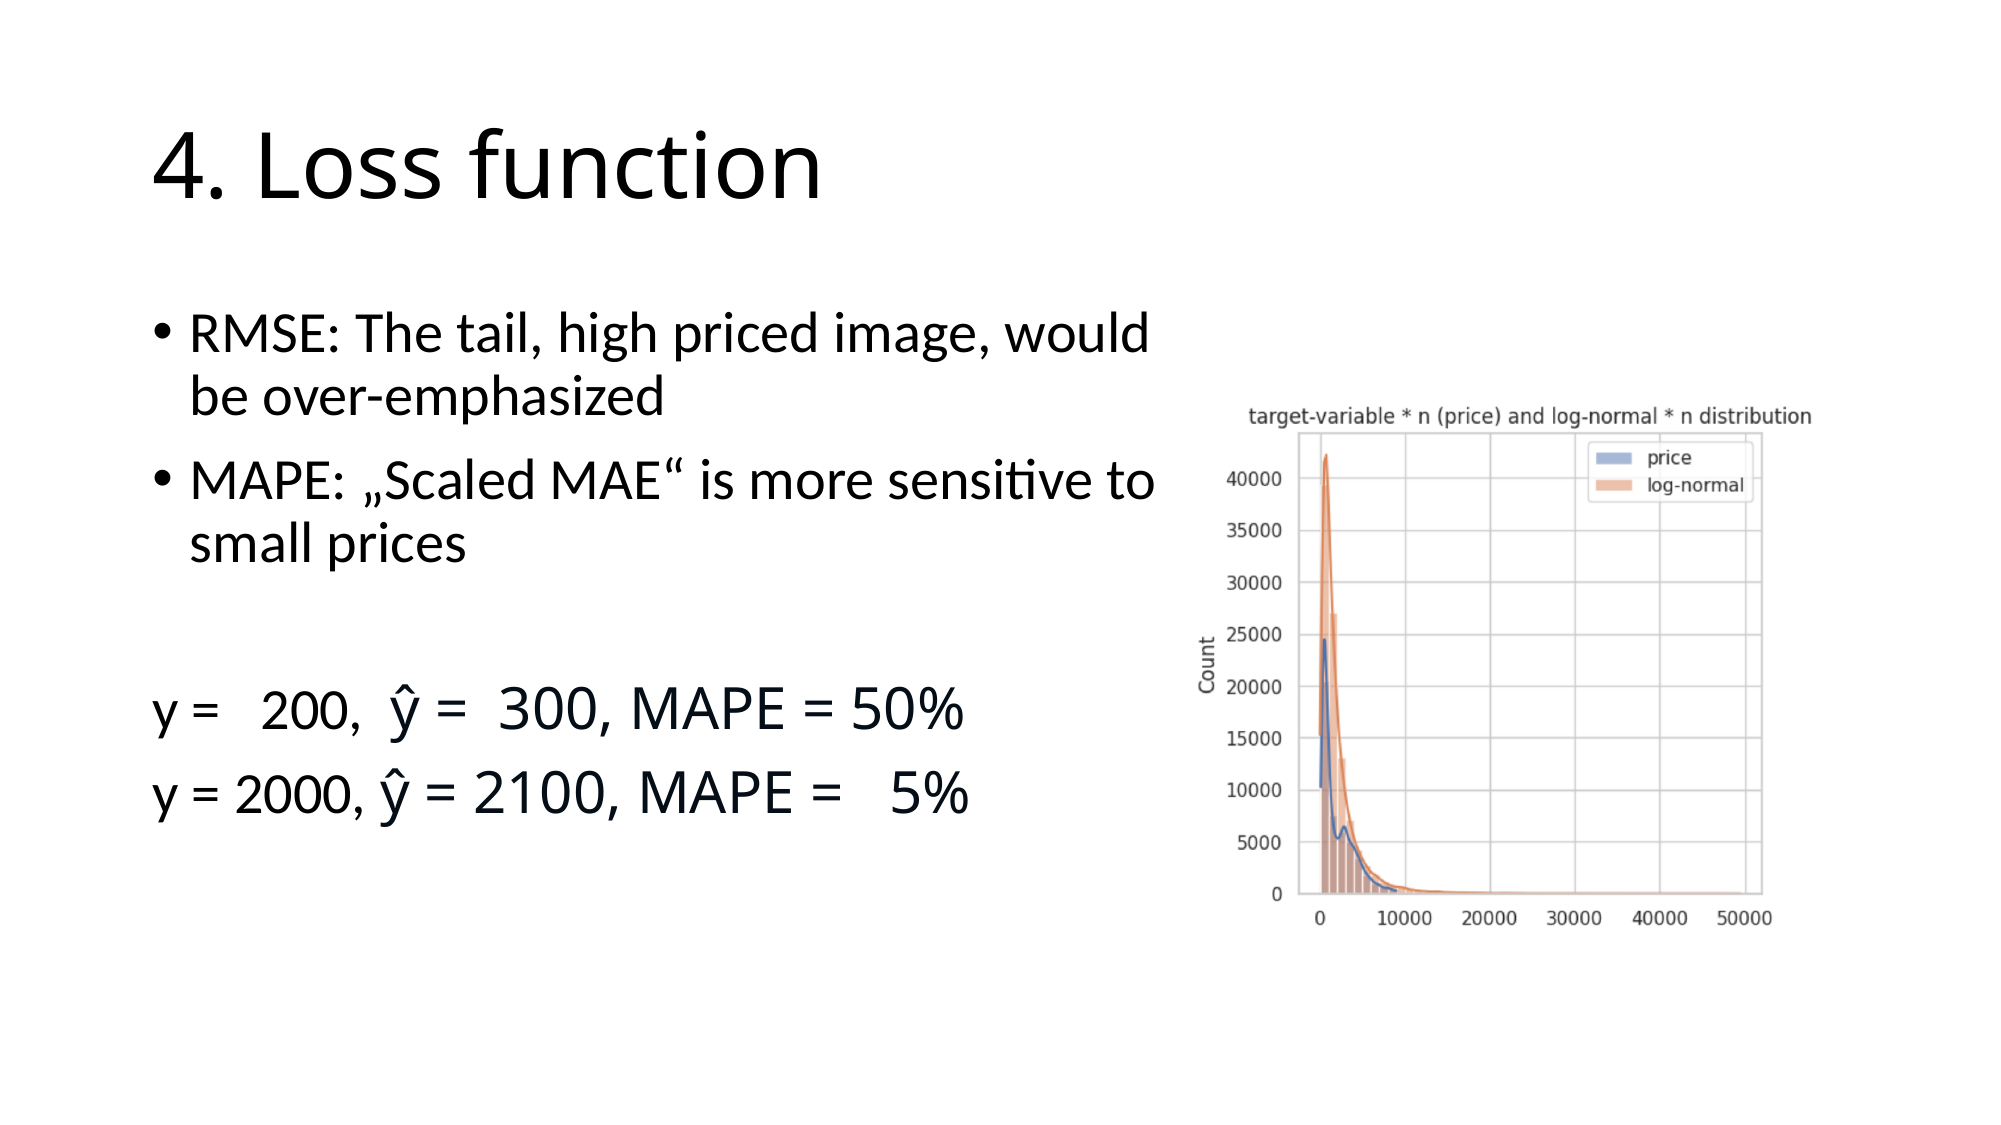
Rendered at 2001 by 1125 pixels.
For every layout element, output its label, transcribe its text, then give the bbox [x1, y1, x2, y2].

title 4. Loss function [137, 59, 1863, 278]
picture [1187, 398, 1814, 934]
list RMSE: The tail, high priced image, would be over-emphasized MAPE: „Scaled MAE“ is more sensitive to small prices y = 200, ŷ = 300, MAPE = 50% y = 2000, ŷ = 2100, MAPE = 5% [137, 294, 1177, 1009]
